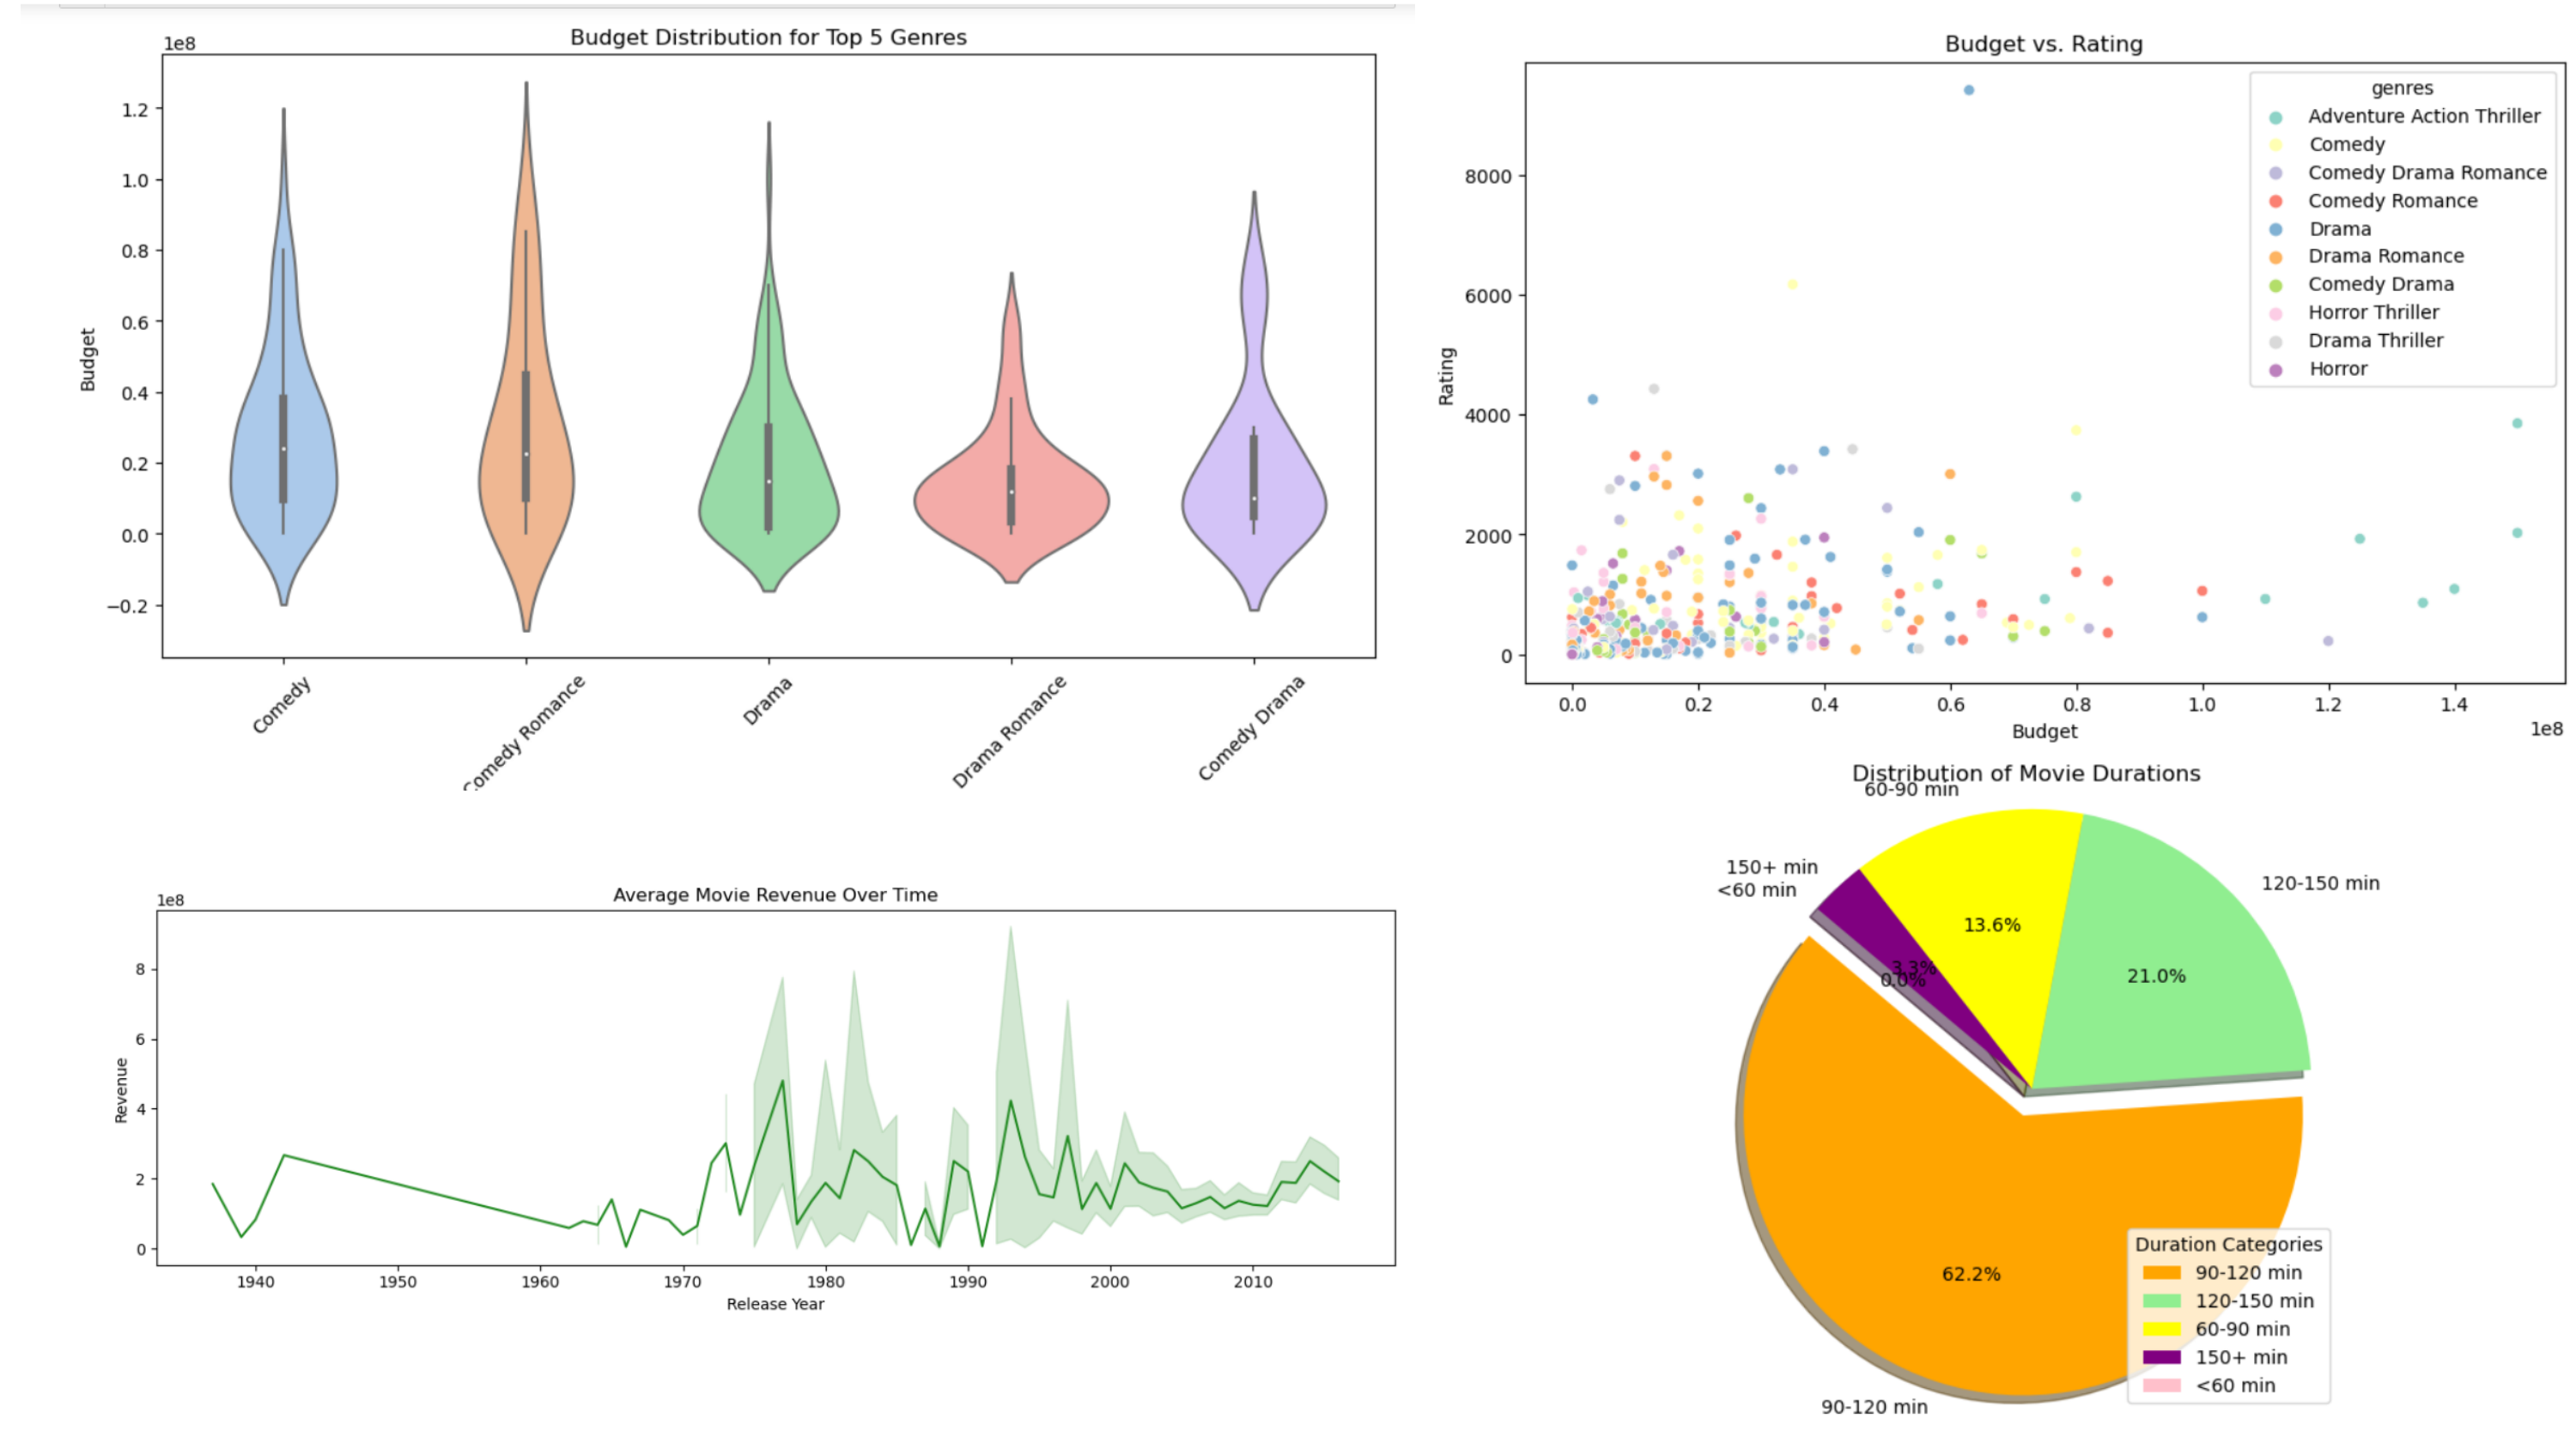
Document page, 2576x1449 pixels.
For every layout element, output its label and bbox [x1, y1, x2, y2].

picture [1437, 19, 2576, 1440]
picture [21, 0, 1415, 791]
picture [45, 874, 1438, 1320]
